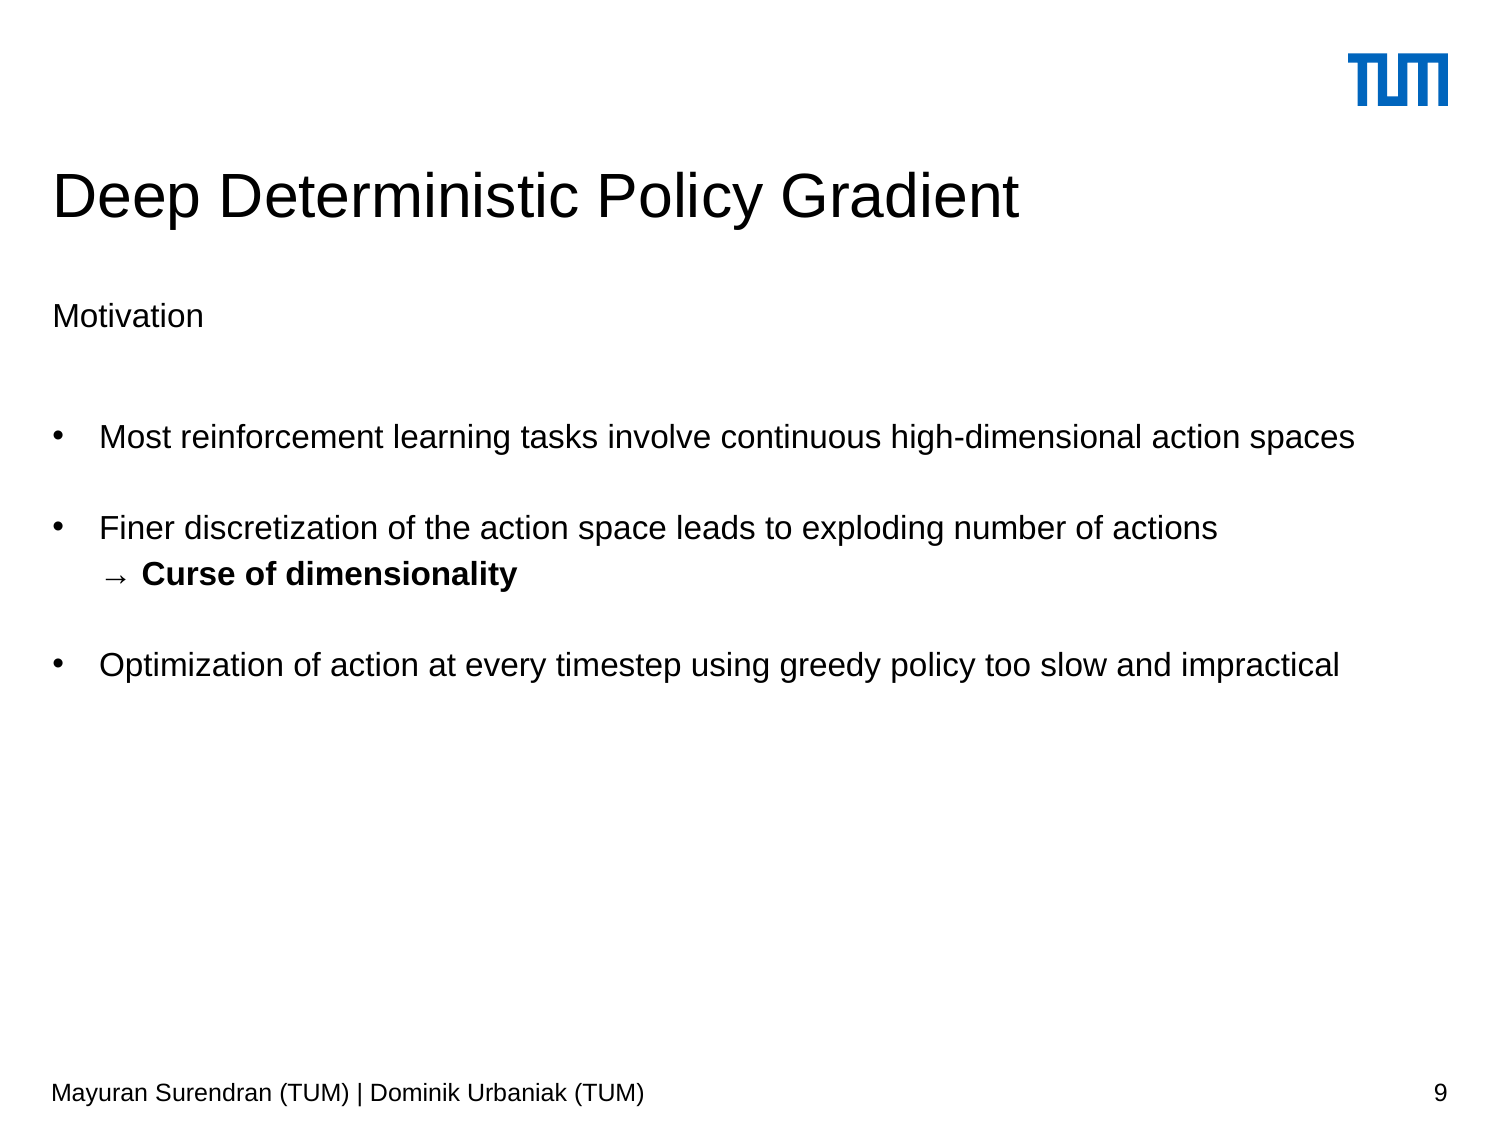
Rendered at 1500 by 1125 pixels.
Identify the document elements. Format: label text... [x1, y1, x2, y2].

list Most reinforcement learning tasks involve continuous high-dimensional action spaces Finer discretization of the action space leads to exploding number of actions → Curse of dimensionality Optimization of action at every timestep using greedy policy too slow and impractical [52, 409, 1449, 1061]
footer Mayuran Surendran (TUM) | Dominik Urbaniak (TUM) [51, 1061, 1112, 1122]
slide_number 9 [1112, 1061, 1448, 1122]
title Deep Deterministic Policy Gradient [52, 162, 1449, 231]
list Motivation [52, 288, 1449, 407]
